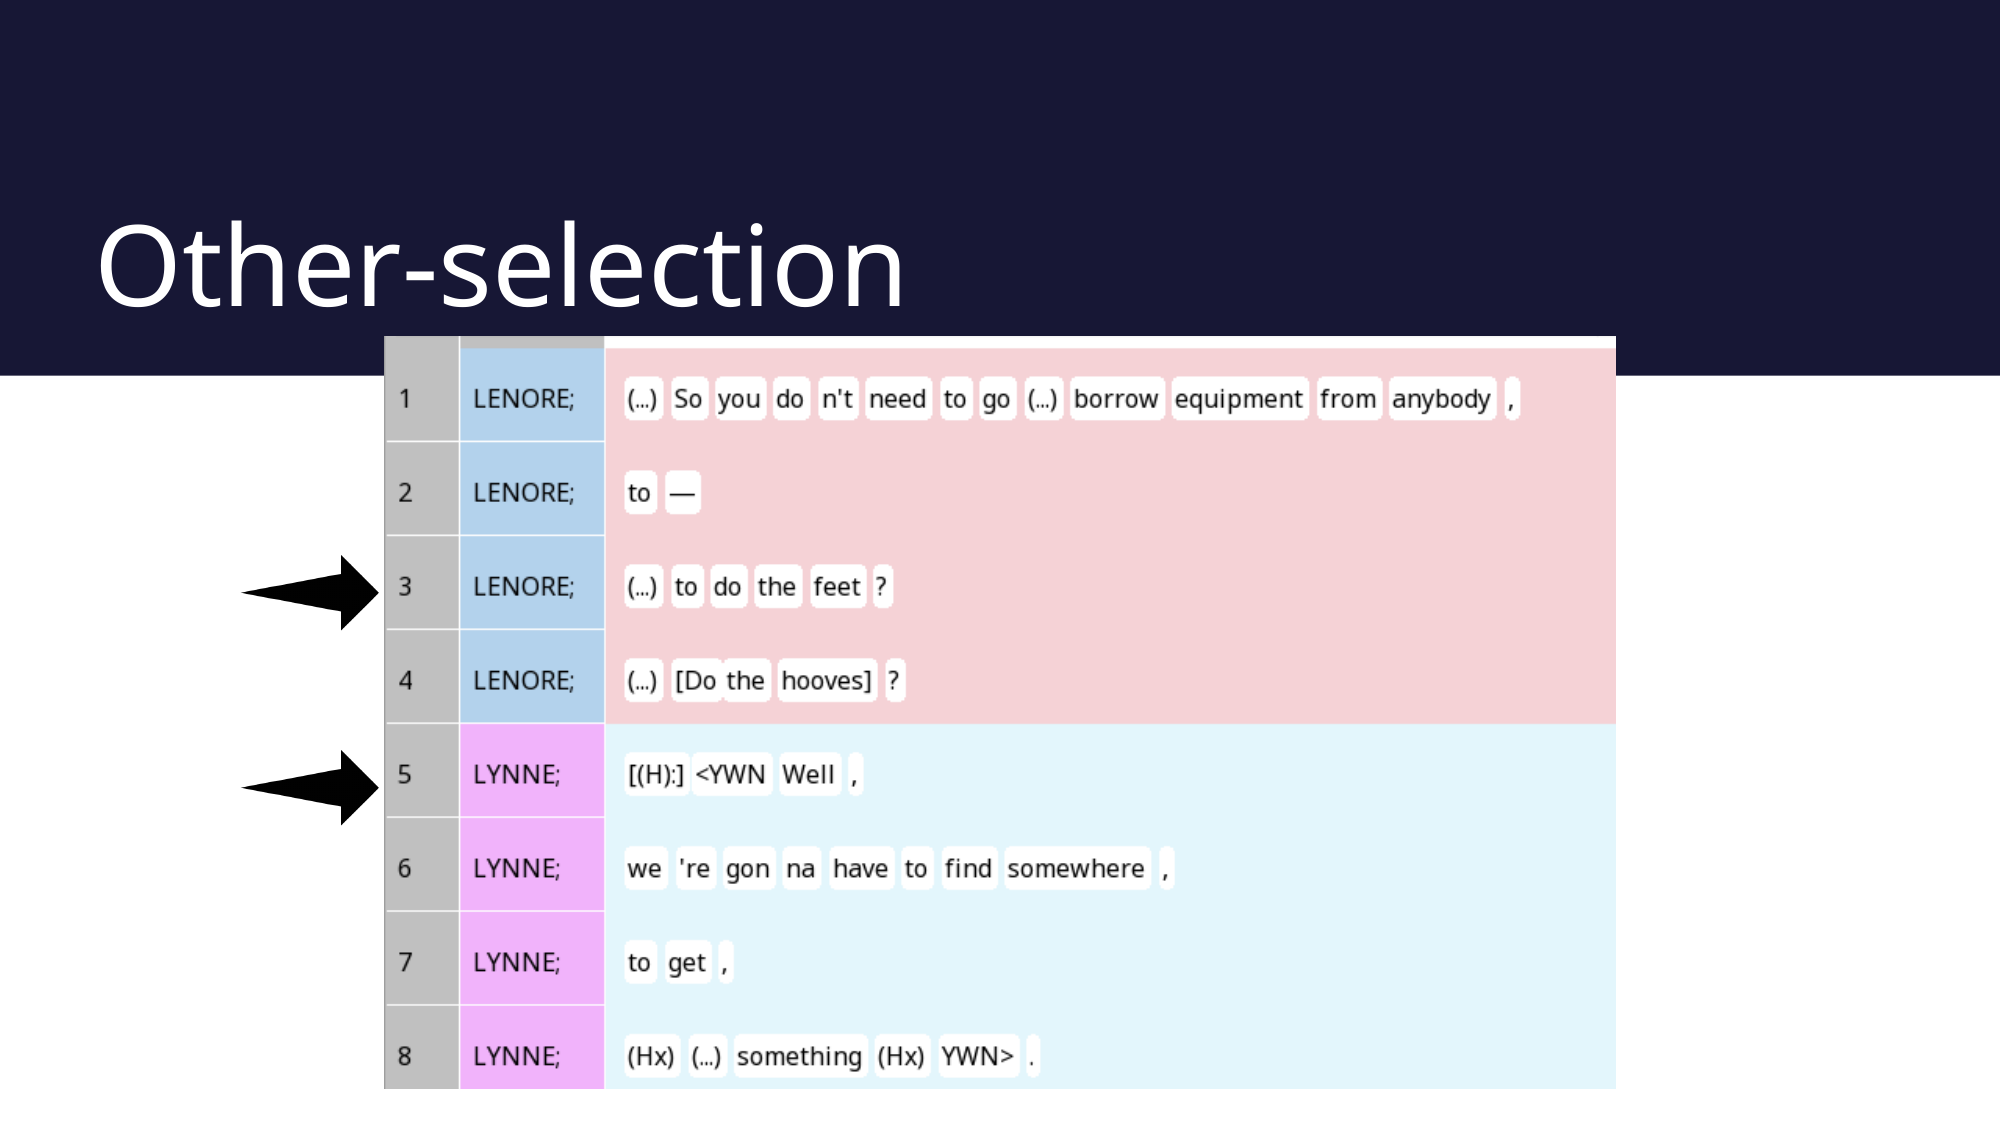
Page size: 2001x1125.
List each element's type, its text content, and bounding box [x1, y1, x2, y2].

title Other-selection [79, 59, 1863, 337]
picture [234, 336, 1616, 1089]
